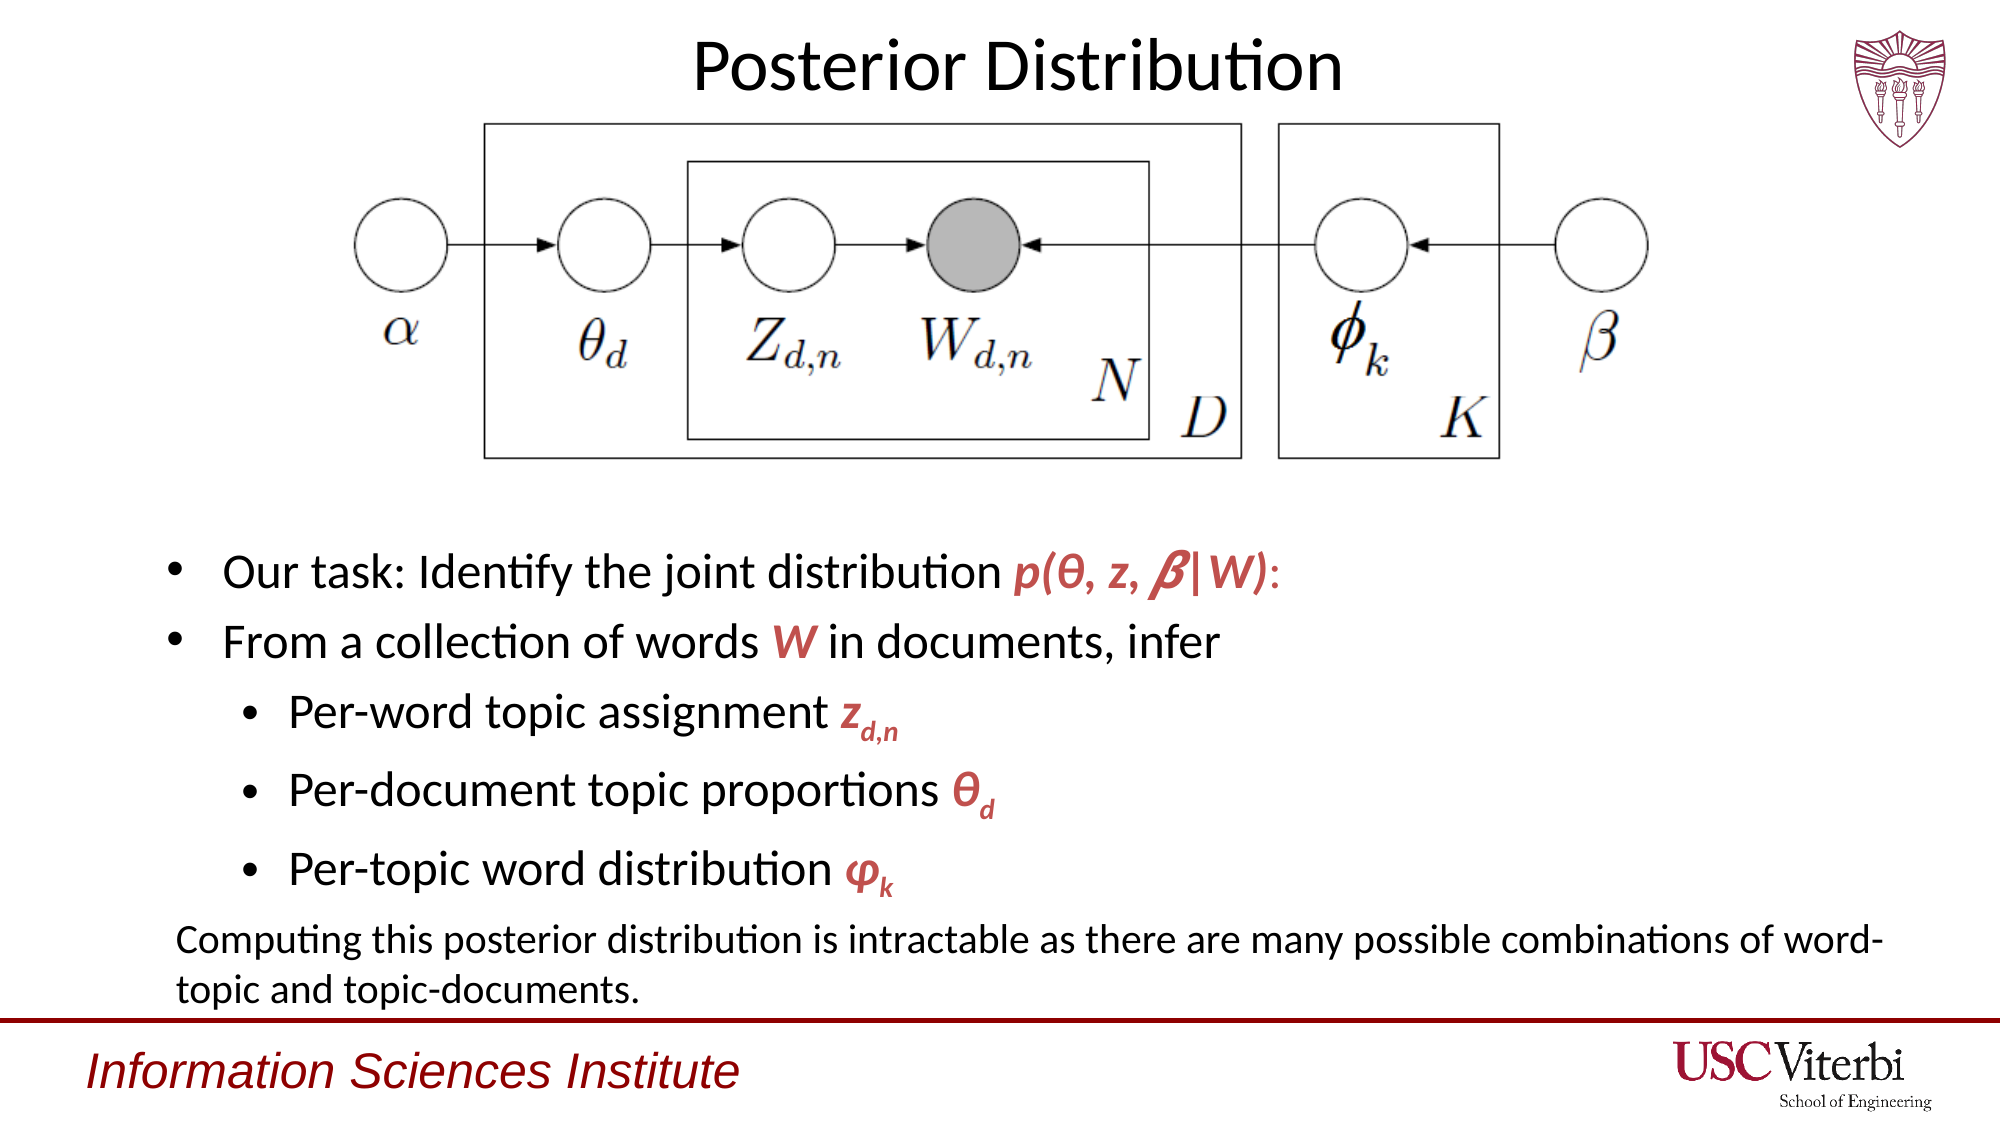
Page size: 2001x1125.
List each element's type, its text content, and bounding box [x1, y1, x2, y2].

list Our task: Identify the joint distribution p(θ, z, β|W): From a collection of words W in documents, infer Per-word topic assignment zd,n Per-document topic proportions θd Per-topic word distribution φk Computing this posterior distribution is intractable as there are many possible combinations of word-topic and topic-documents. [151, 530, 1926, 1017]
picture [1641, 1027, 1964, 1118]
picture [348, 114, 1652, 464]
title Posterior Distribution [381, 20, 1657, 100]
picture [1824, 13, 1975, 164]
